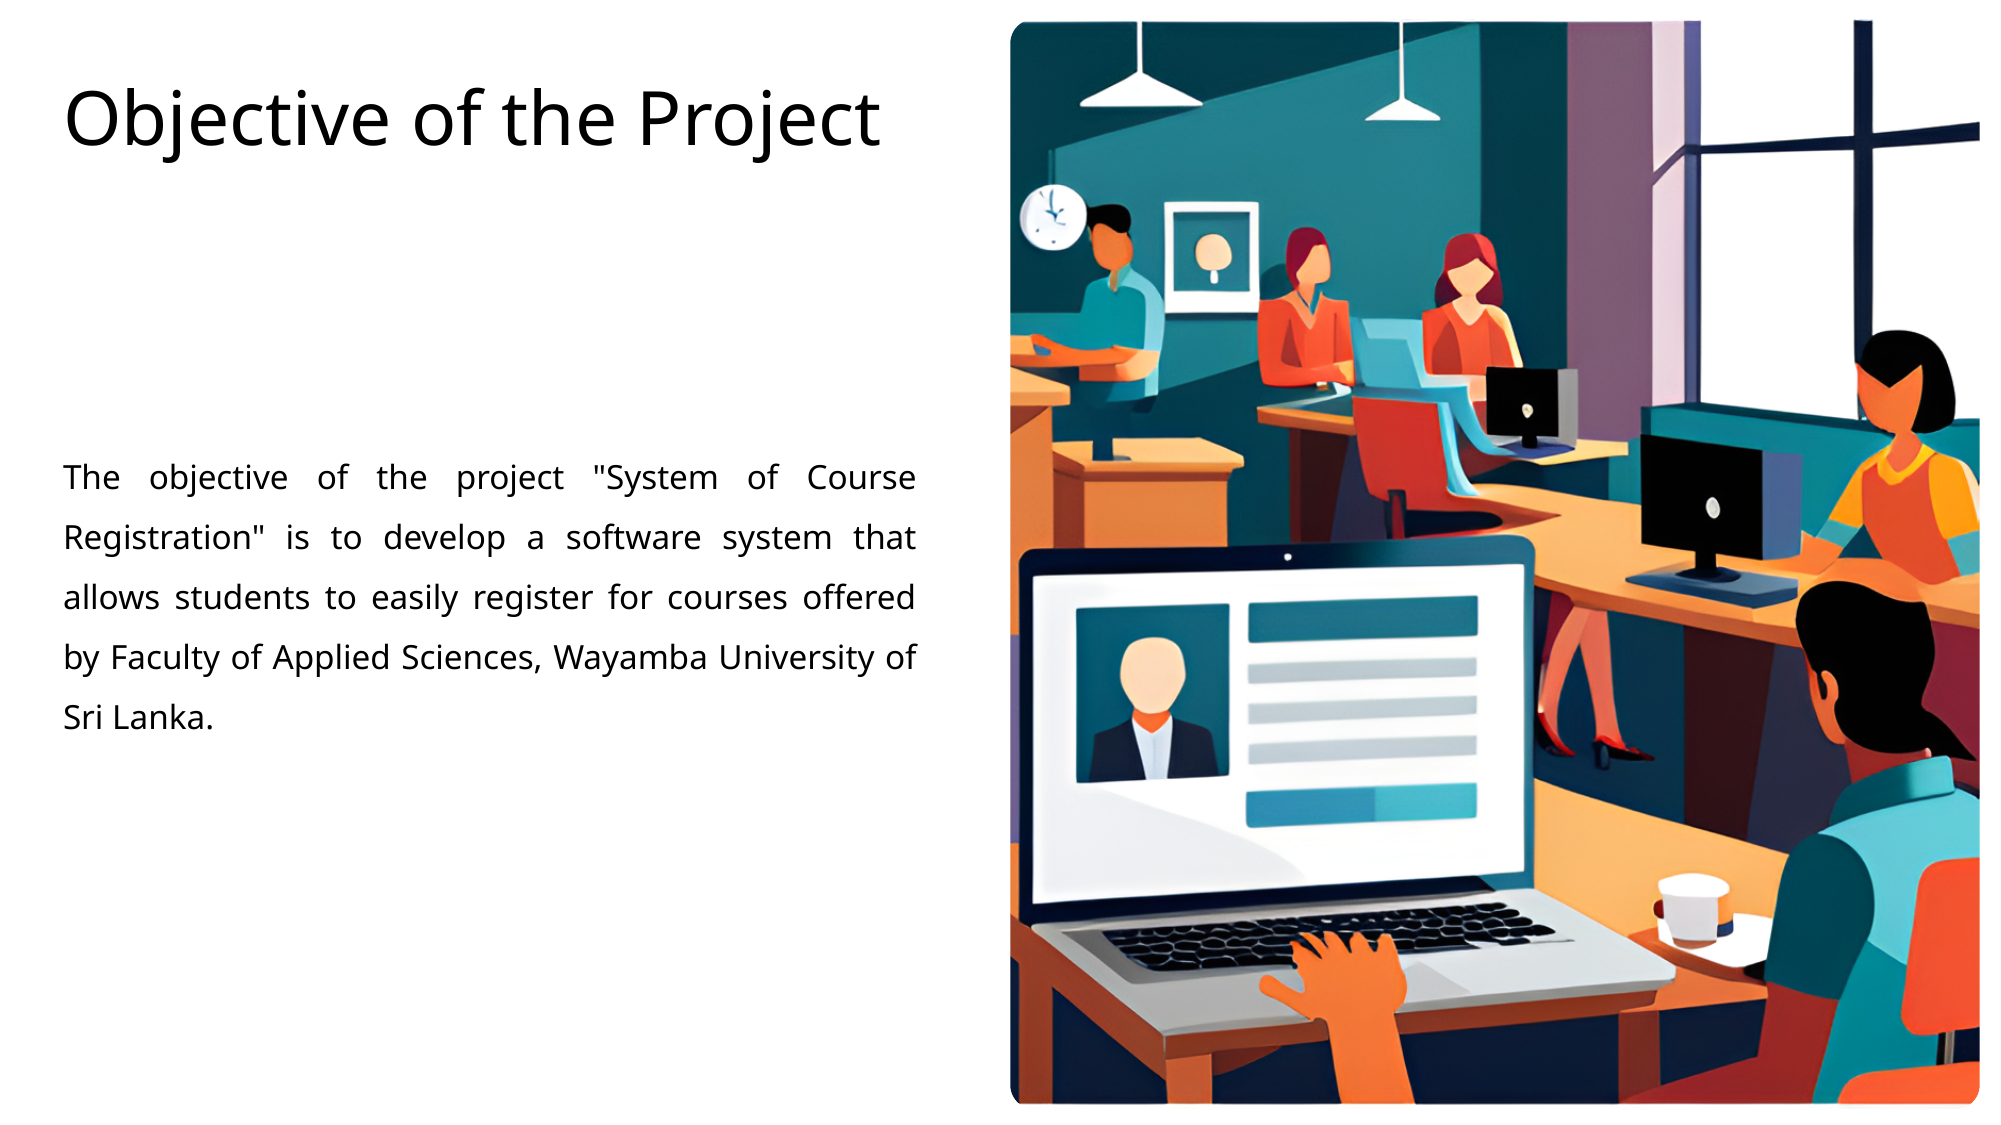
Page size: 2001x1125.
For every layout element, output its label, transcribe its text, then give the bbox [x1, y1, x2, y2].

picture [1010, 19, 1980, 1110]
picture [1127, 36, 1133, 44]
picture [1031, 180, 1039, 187]
text_box The objective of the project "System of Course Registration" is to develop a software system that allows students to easily register for courses offered by Faculty of Applied Sciences, Wayamba University of Sri Lanka. [48, 429, 933, 744]
text_box Objective of the Project [48, 62, 933, 168]
picture [1071, 99, 1078, 105]
